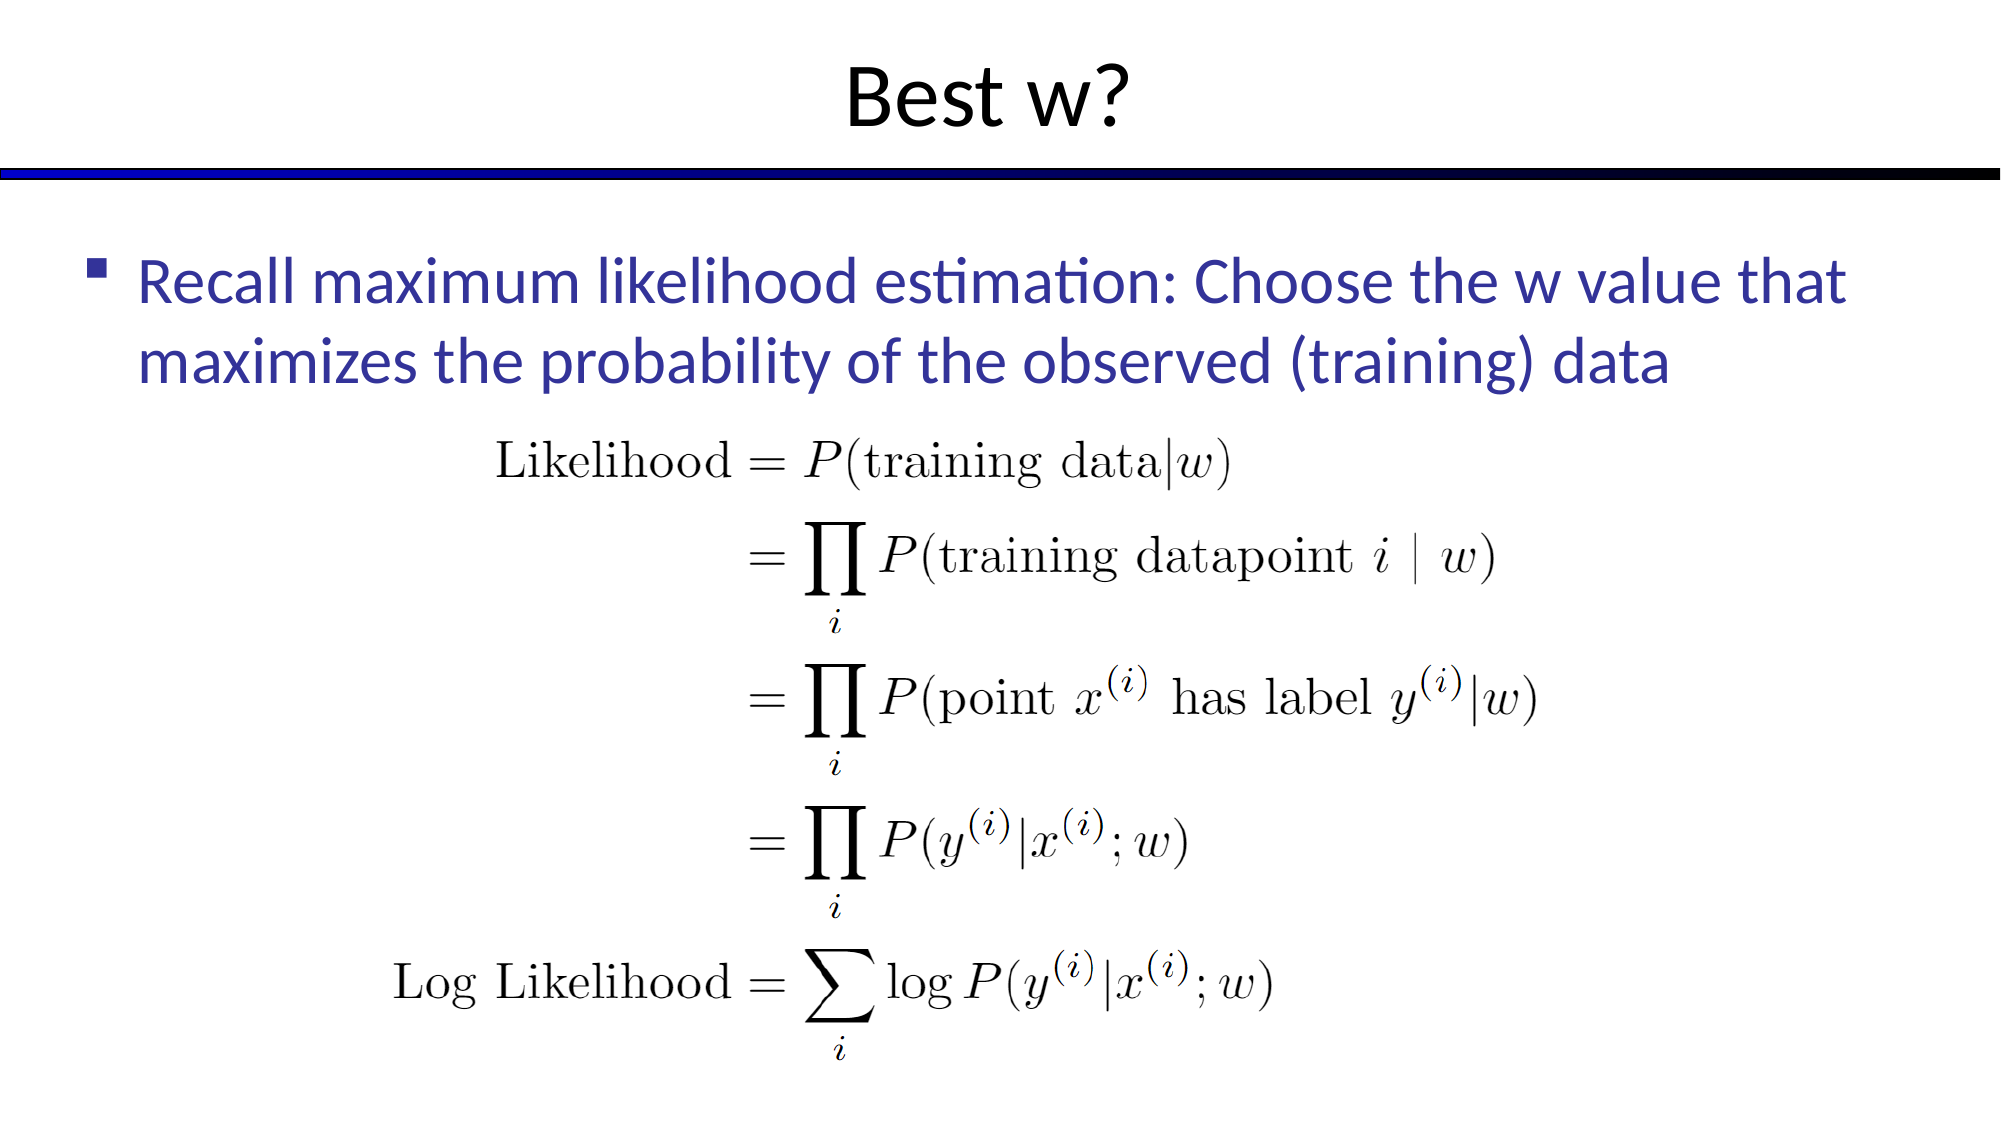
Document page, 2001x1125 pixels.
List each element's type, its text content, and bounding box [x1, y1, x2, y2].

picture [362, 409, 1551, 1081]
title Best w? [0, 0, 2000, 184]
list Recall maximum likelihood estimation: Choose the w value that maximizes the probability of the observed (training) data [66, 228, 1934, 588]
